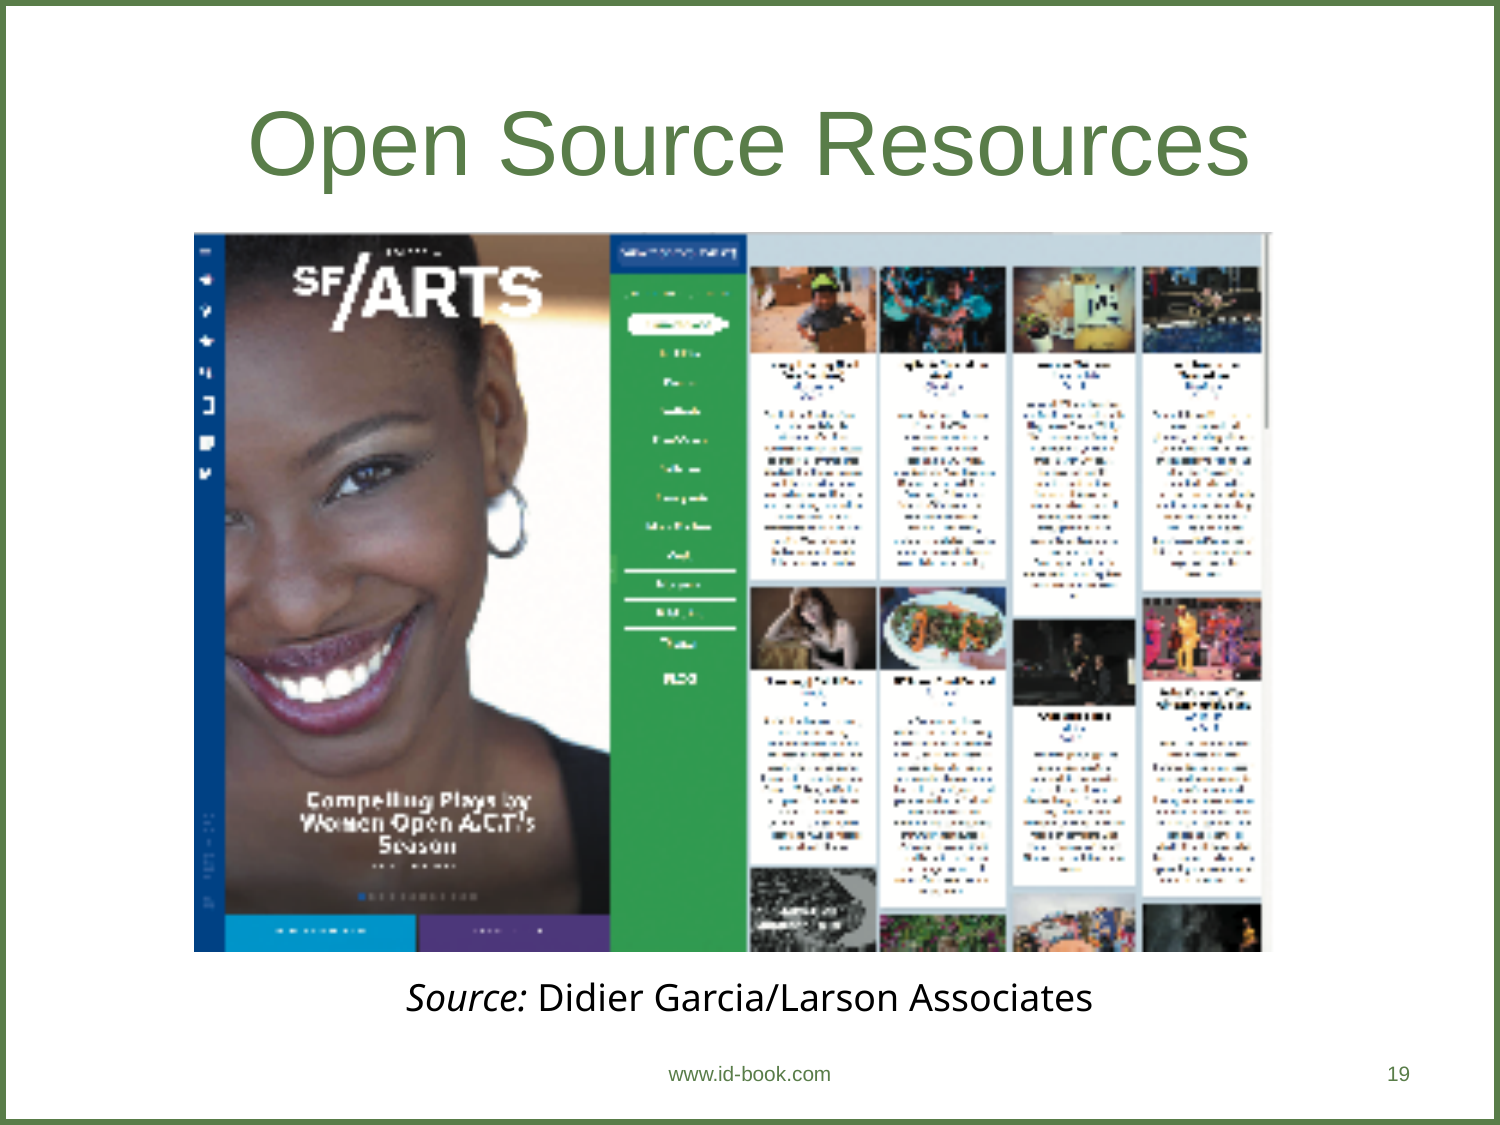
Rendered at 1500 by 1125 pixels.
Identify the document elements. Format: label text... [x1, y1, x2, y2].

picture [194, 232, 1278, 952]
title Open Source Resources [75, 45, 1425, 233]
text_box Source: Didier Garcia/Larson Associates [391, 966, 1109, 1027]
slide_number 19 [1074, 1042, 1425, 1103]
footer www.id-book.com [512, 1042, 988, 1103]
